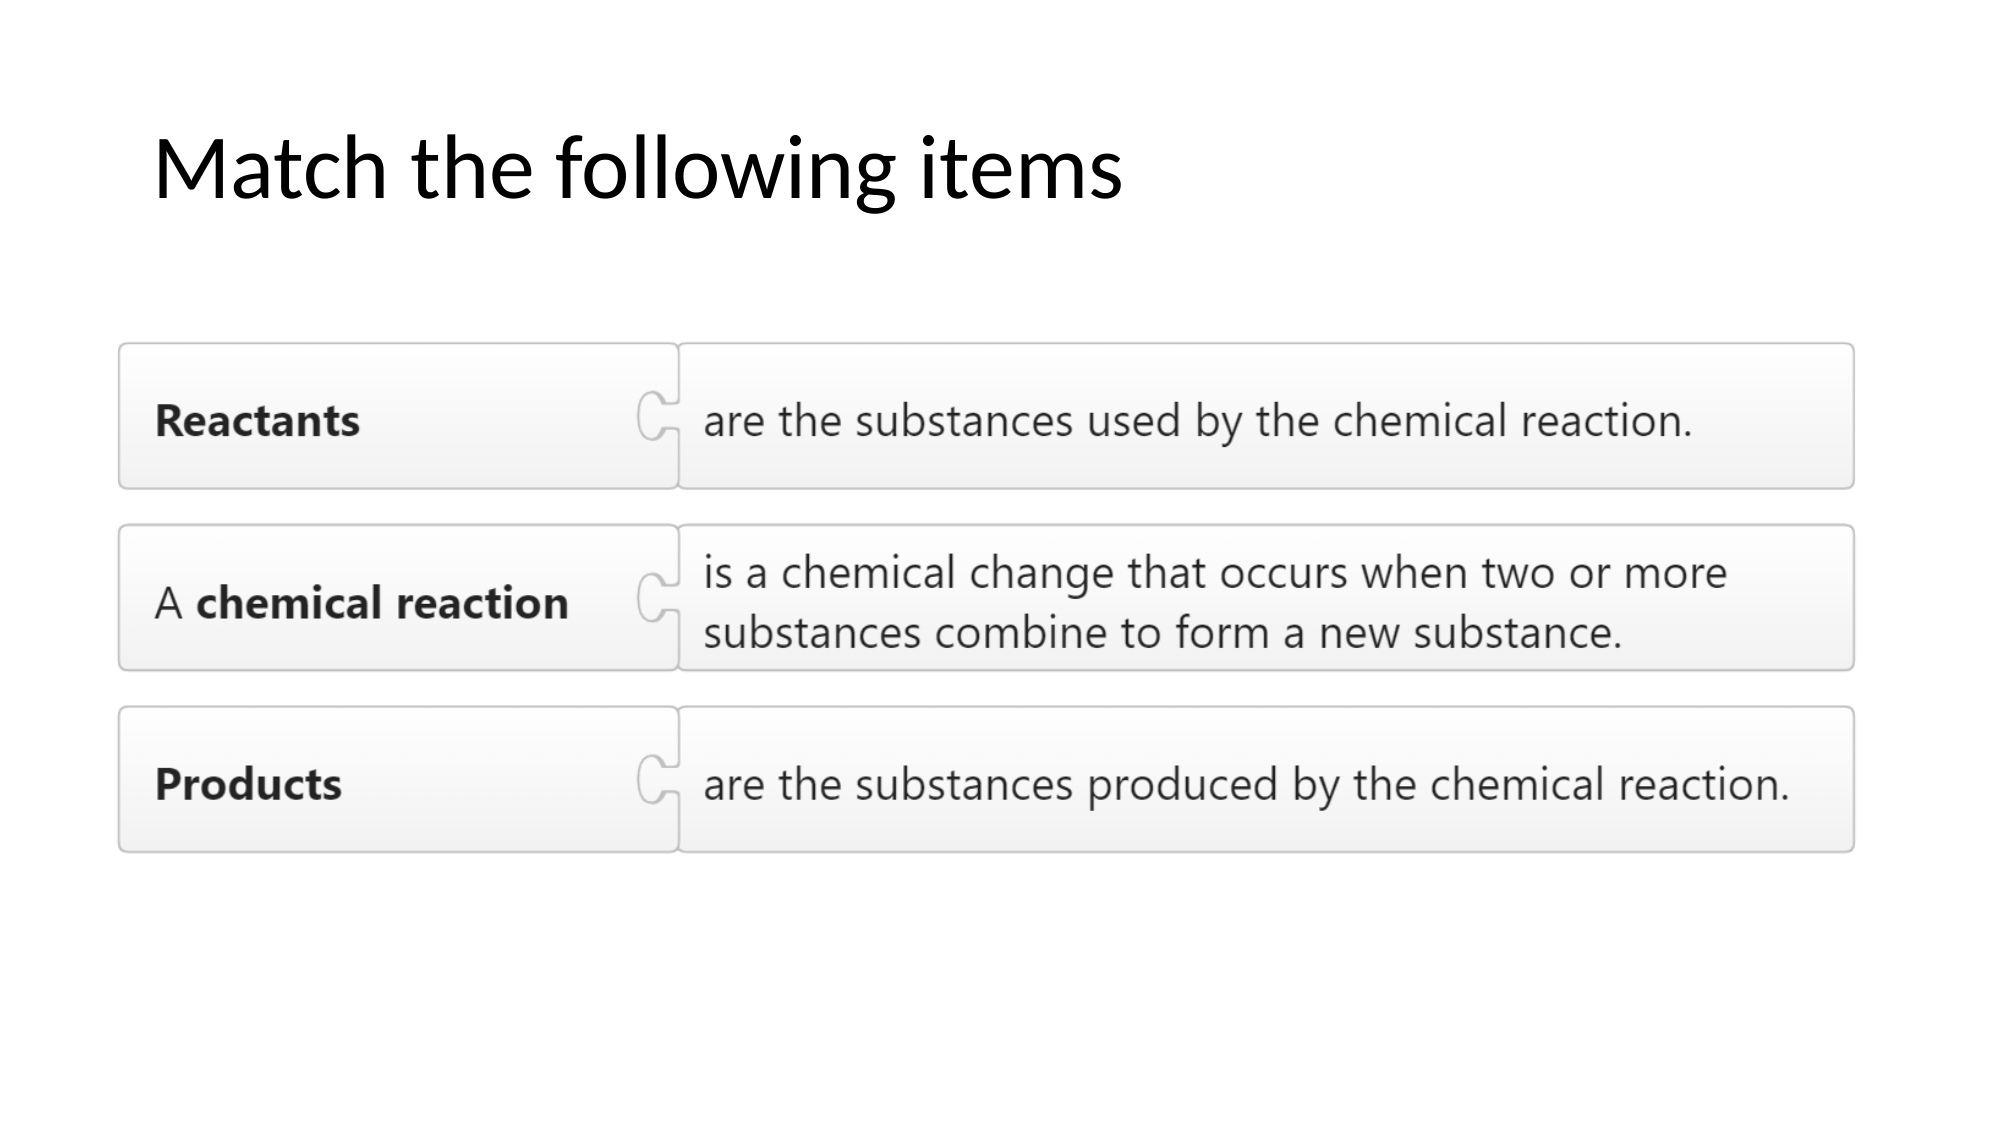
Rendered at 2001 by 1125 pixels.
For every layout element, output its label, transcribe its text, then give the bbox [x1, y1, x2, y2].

picture [68, 288, 1932, 915]
title Match the following items [137, 59, 1863, 278]
